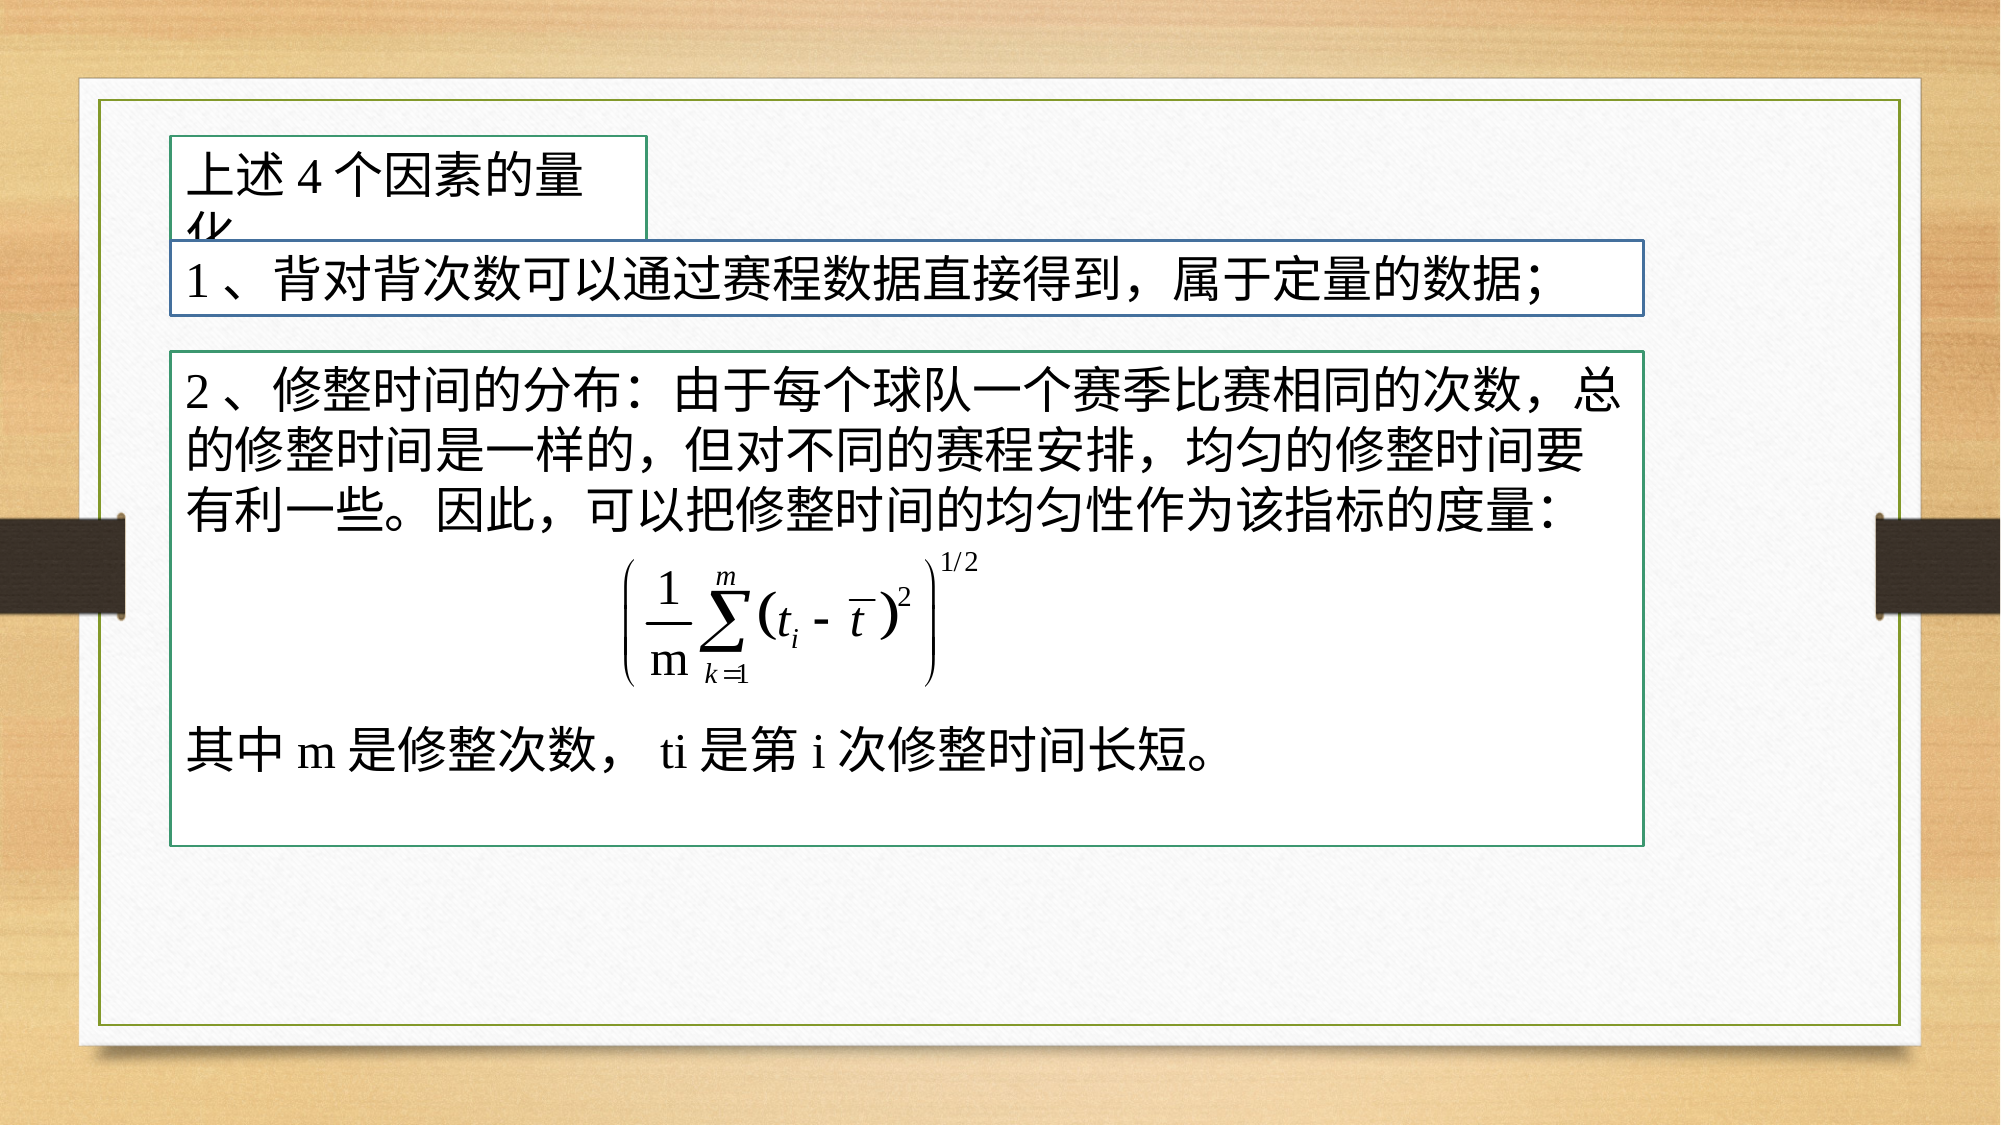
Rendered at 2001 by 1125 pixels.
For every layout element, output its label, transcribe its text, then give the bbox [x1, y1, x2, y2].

picture [0, 0, 2001, 1125]
text_box 1、背对背次数可以通过赛程数据直接得到，属于定量的数据； [169, 239, 1645, 317]
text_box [613, 540, 989, 699]
text_box 上述4个因素的量化 [169, 135, 648, 239]
text_box 2、修整时间的分布：由于每个球队一个赛季比赛相同的次数，总的修整时间是一样的，但对不同的赛程安排，均匀的修整时间要有利一些。因此，可以把修整时间的均匀性作为该指标的度量： 其中m是修整次数，ti是第i次修整时间长短。 [169, 350, 1645, 847]
